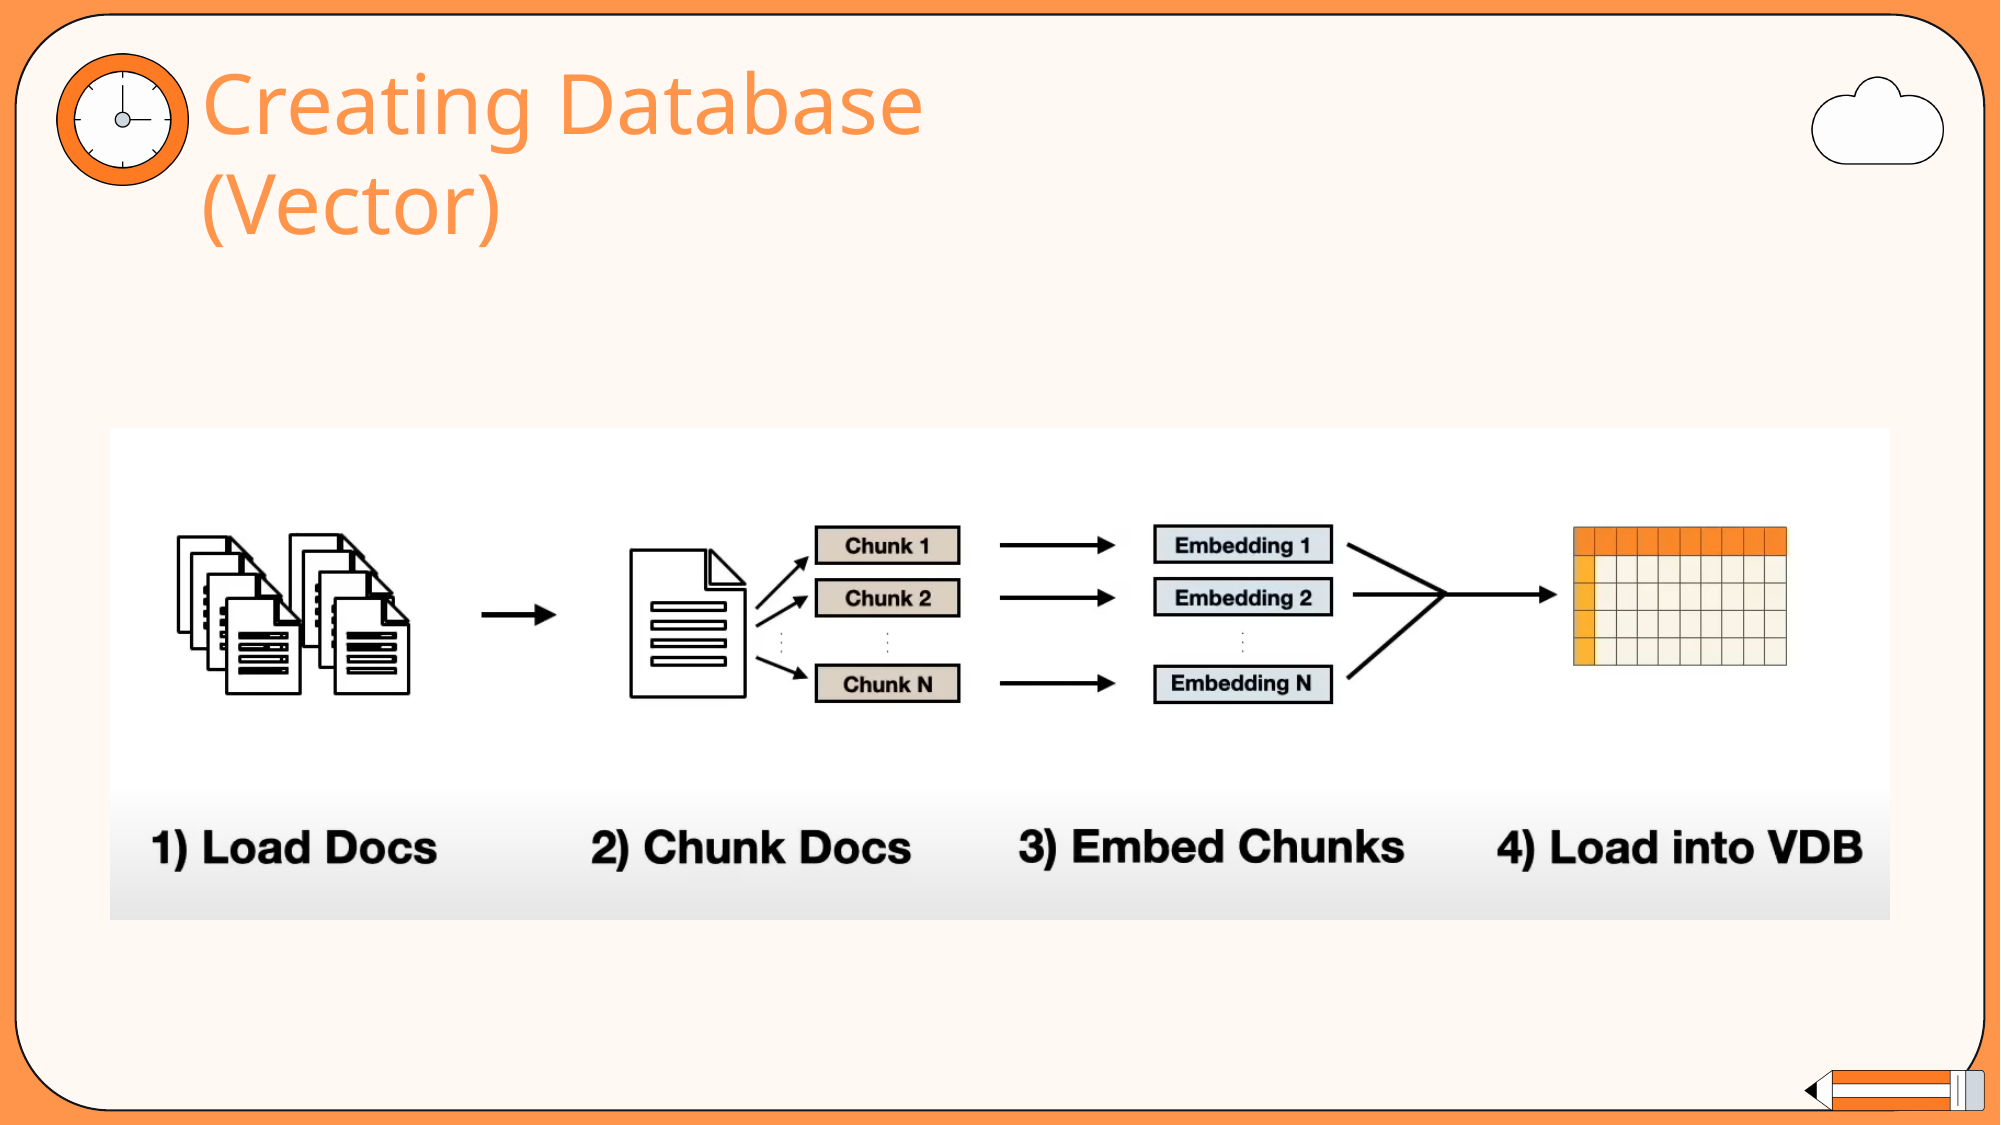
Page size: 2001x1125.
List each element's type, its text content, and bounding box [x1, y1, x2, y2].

text_box Creating Database (Vector) [186, 43, 1006, 259]
picture [56, 53, 186, 186]
picture [1804, 1070, 1985, 1111]
picture [110, 428, 1890, 920]
picture [1811, 76, 1944, 165]
